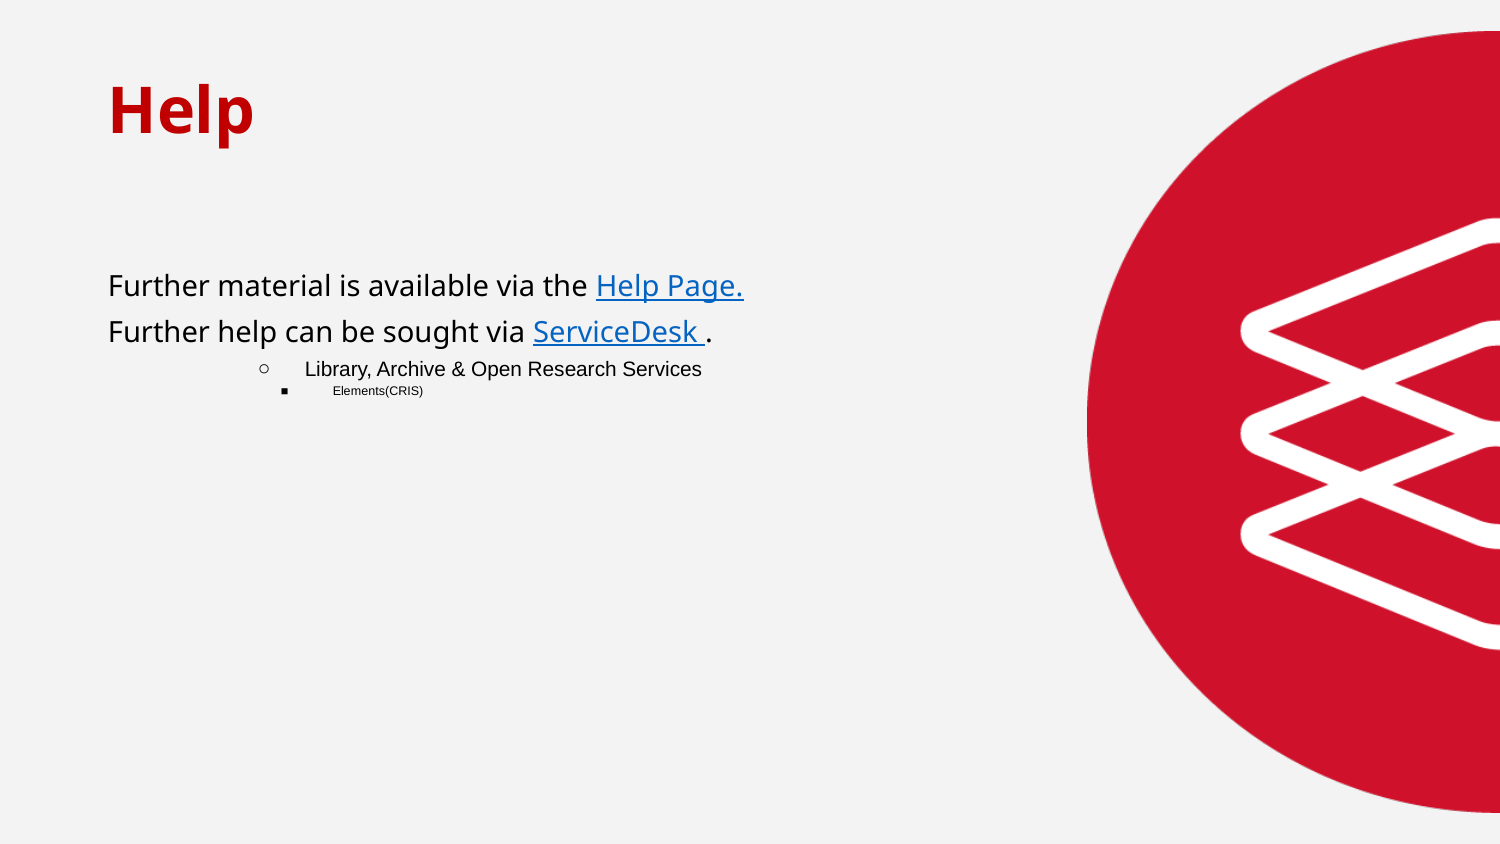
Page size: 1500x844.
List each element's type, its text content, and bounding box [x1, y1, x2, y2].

picture [1086, 31, 1500, 813]
title Help [92, 30, 1085, 194]
list Further material is available via the Help Page. Further help can be sought via ServiceDesk . Library, Archive & Open Research Services Elements(CRIS) [92, 246, 791, 597]
